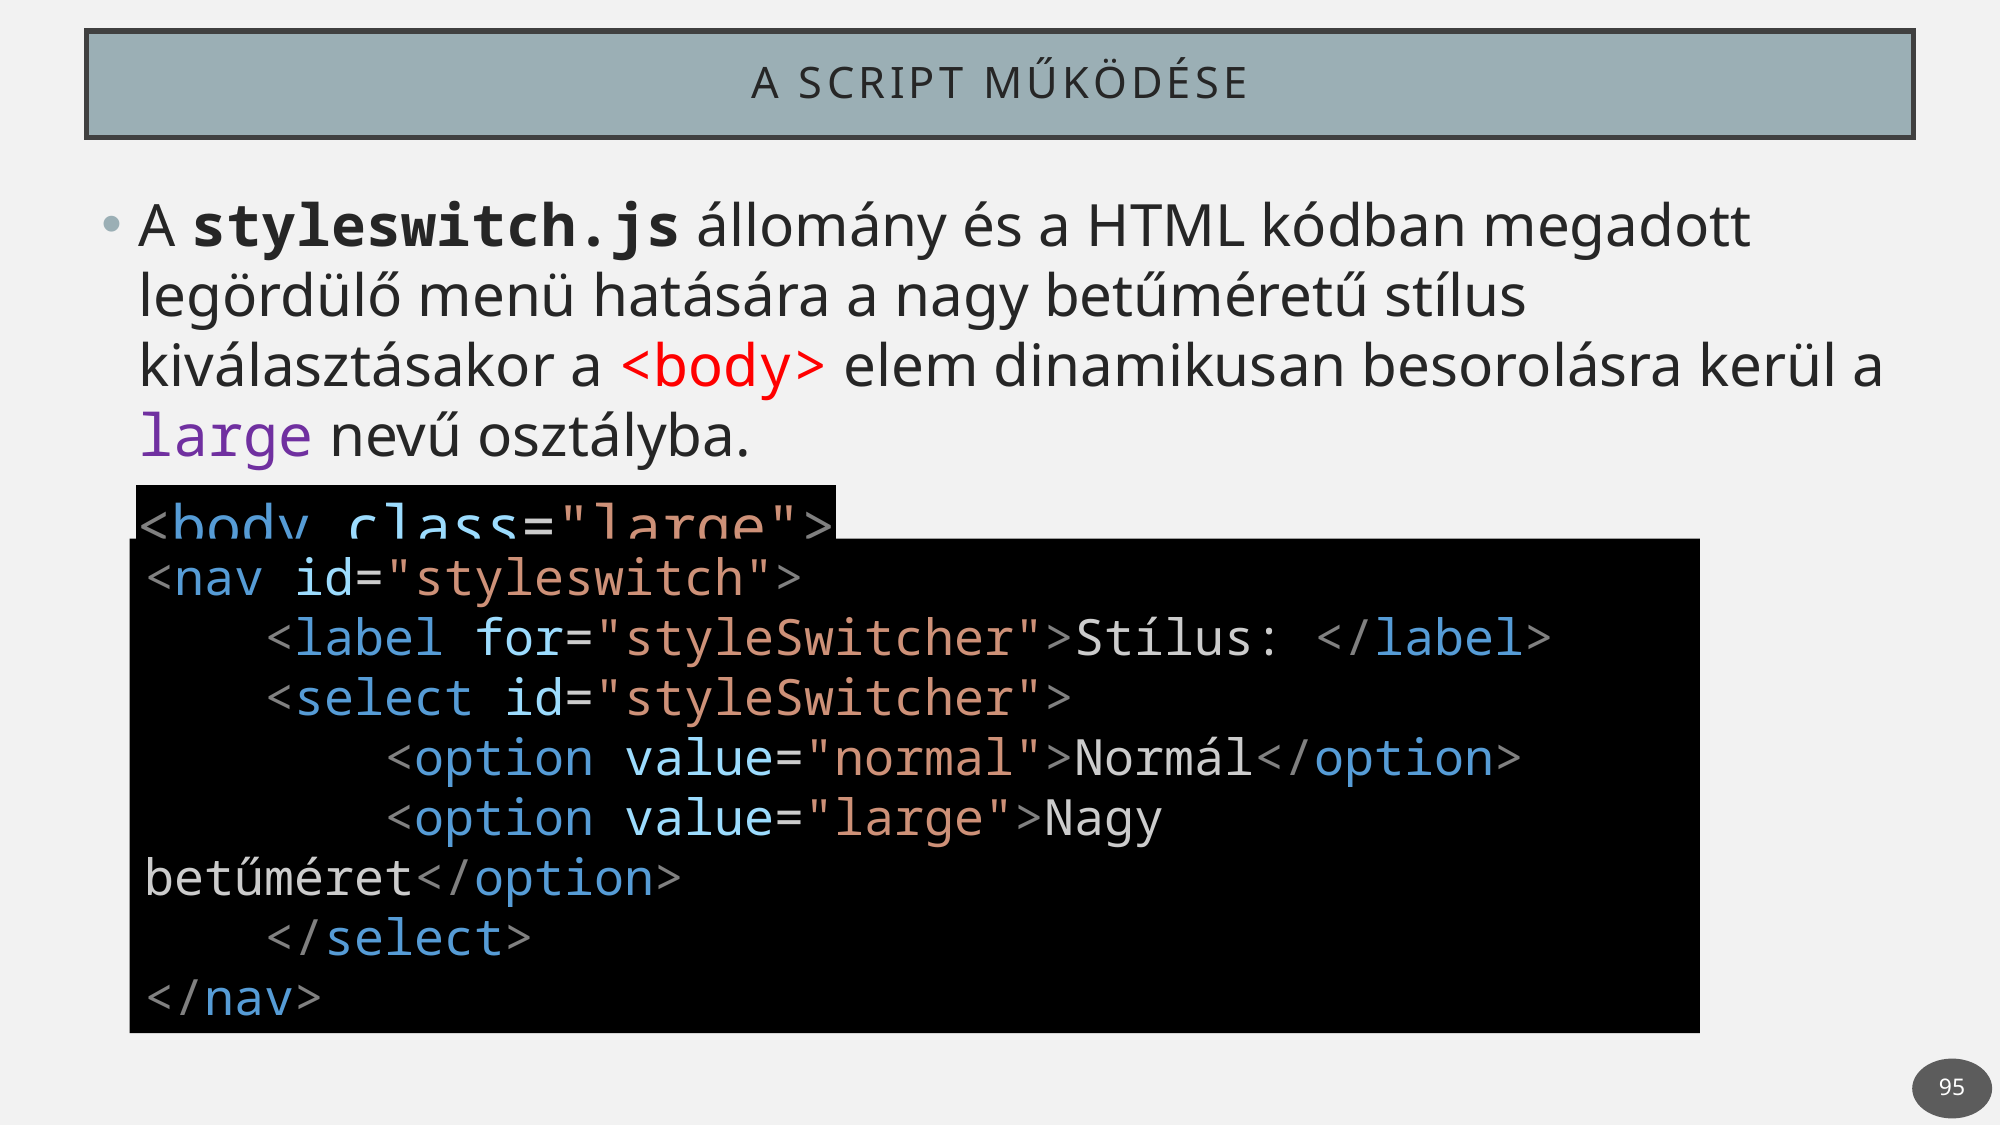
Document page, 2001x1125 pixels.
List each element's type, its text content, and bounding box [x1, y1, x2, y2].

title A script működése [84, 28, 1916, 140]
slide_number 95 [1912, 1058, 1993, 1119]
list A styleswitch.js állomány és a HTML kódban megadott legördülő menü hatására a nagy betűméretű stílus kiválasztásakor a <body> elem dinamikusan besorolásra kerül a large nevű osztályba. <body class="large"> [86, 181, 1914, 394]
text_box <nav id="styleswitch"> <label for="styleSwitcher">Stílus: </label> <select id="styleSwitcher"> <option value="normal">Normál</option> <option value="large">Nagy betűméret</option> </select> </nav> [129, 538, 1700, 1034]
